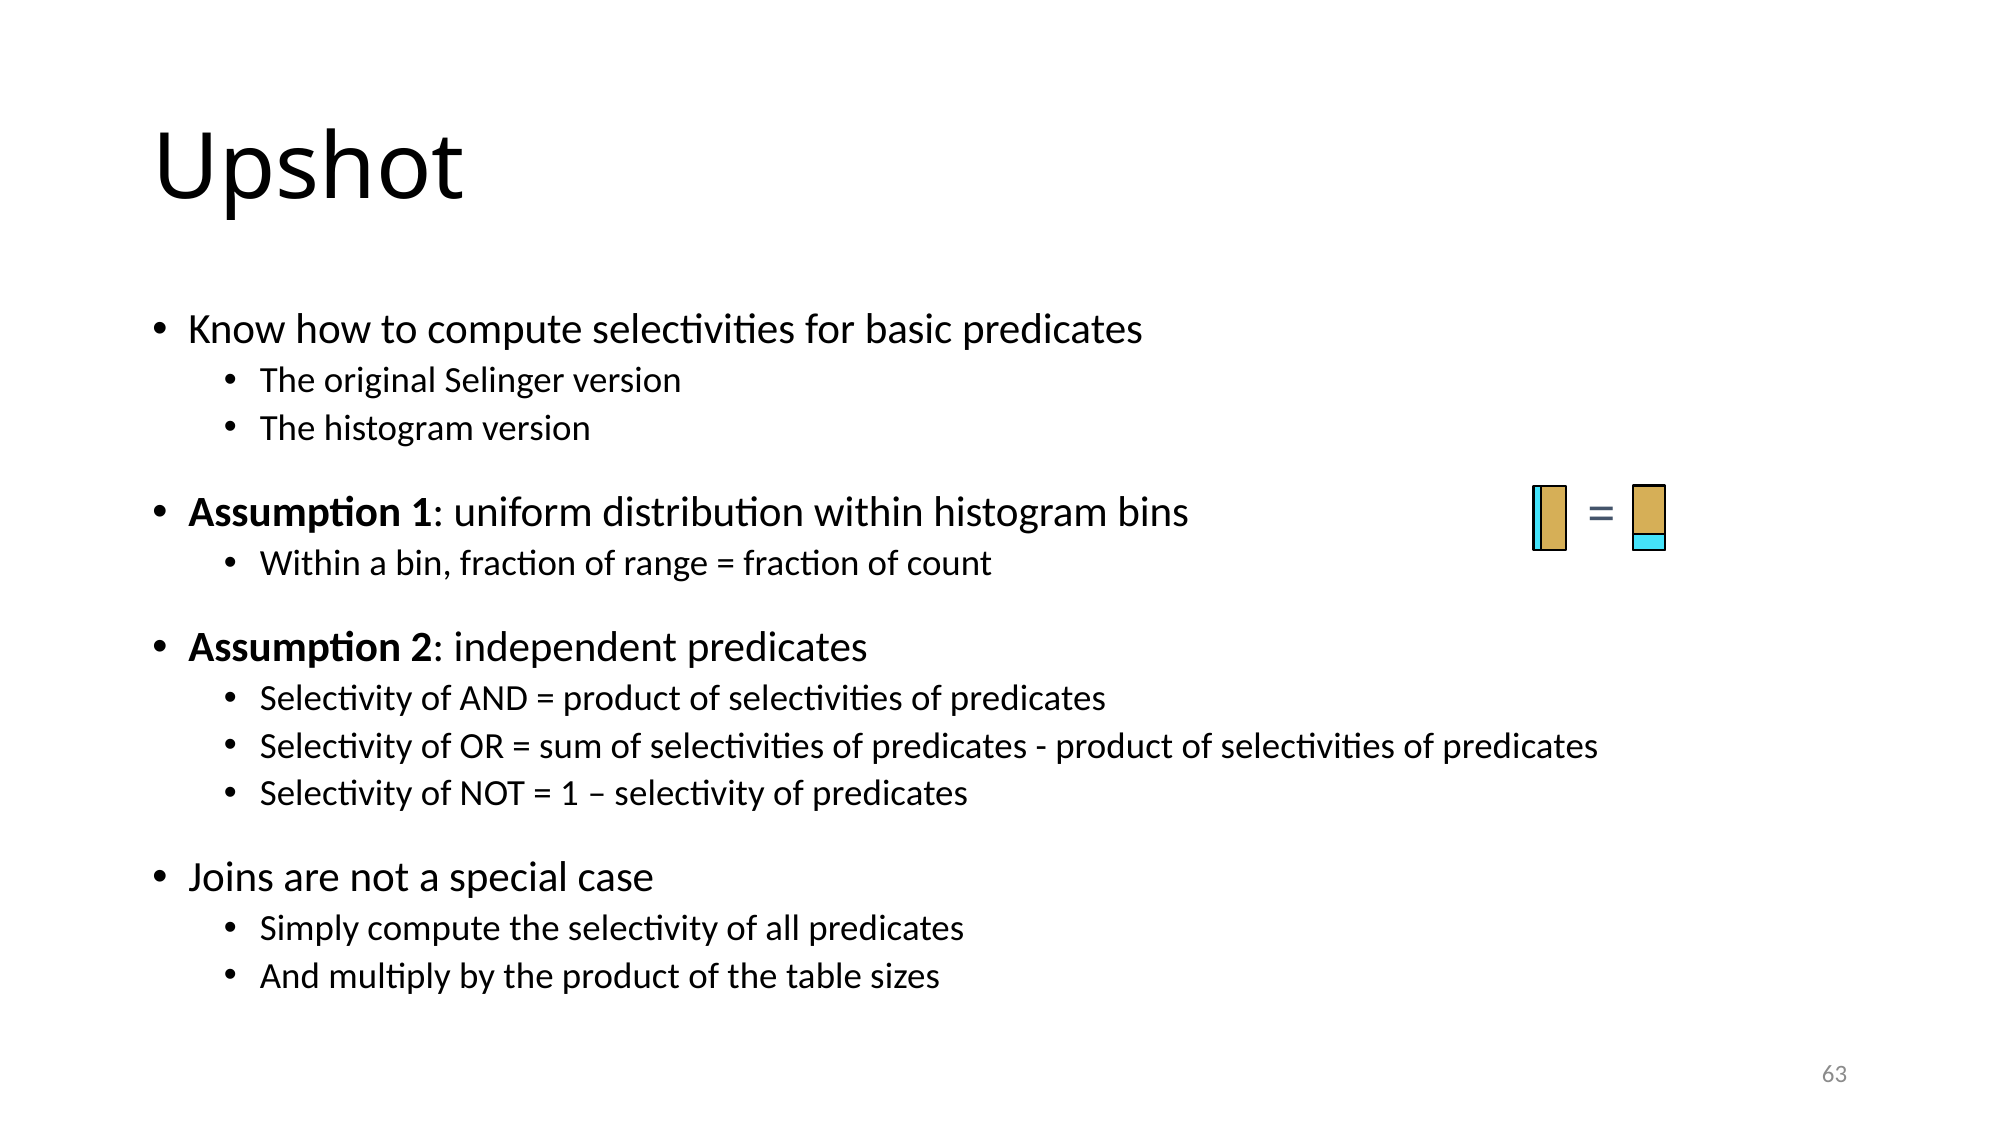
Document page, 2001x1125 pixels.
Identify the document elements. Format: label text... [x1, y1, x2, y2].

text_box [1533, 473, 1665, 550]
title Upshot [137, 59, 1863, 278]
list Know how to compute selectivities for basic predicates The original Selinger version The histogram version Assumption 1: uniform distribution within histogram bins Within a bin, fraction of range = fraction of count Assumption 2: independent predicates Selectivity of AND = product of selectivities of predicates Selectivity of OR = sum of selectivities of predicates - product of selectivities of predicates Selectivity of NOT = 1 – selectivity of predicates Joins are not a special case Simply compute the selectivity of all predicates And multiply by the product of the table sizes [137, 299, 1863, 1014]
slide_number 63 [1412, 1042, 1863, 1103]
